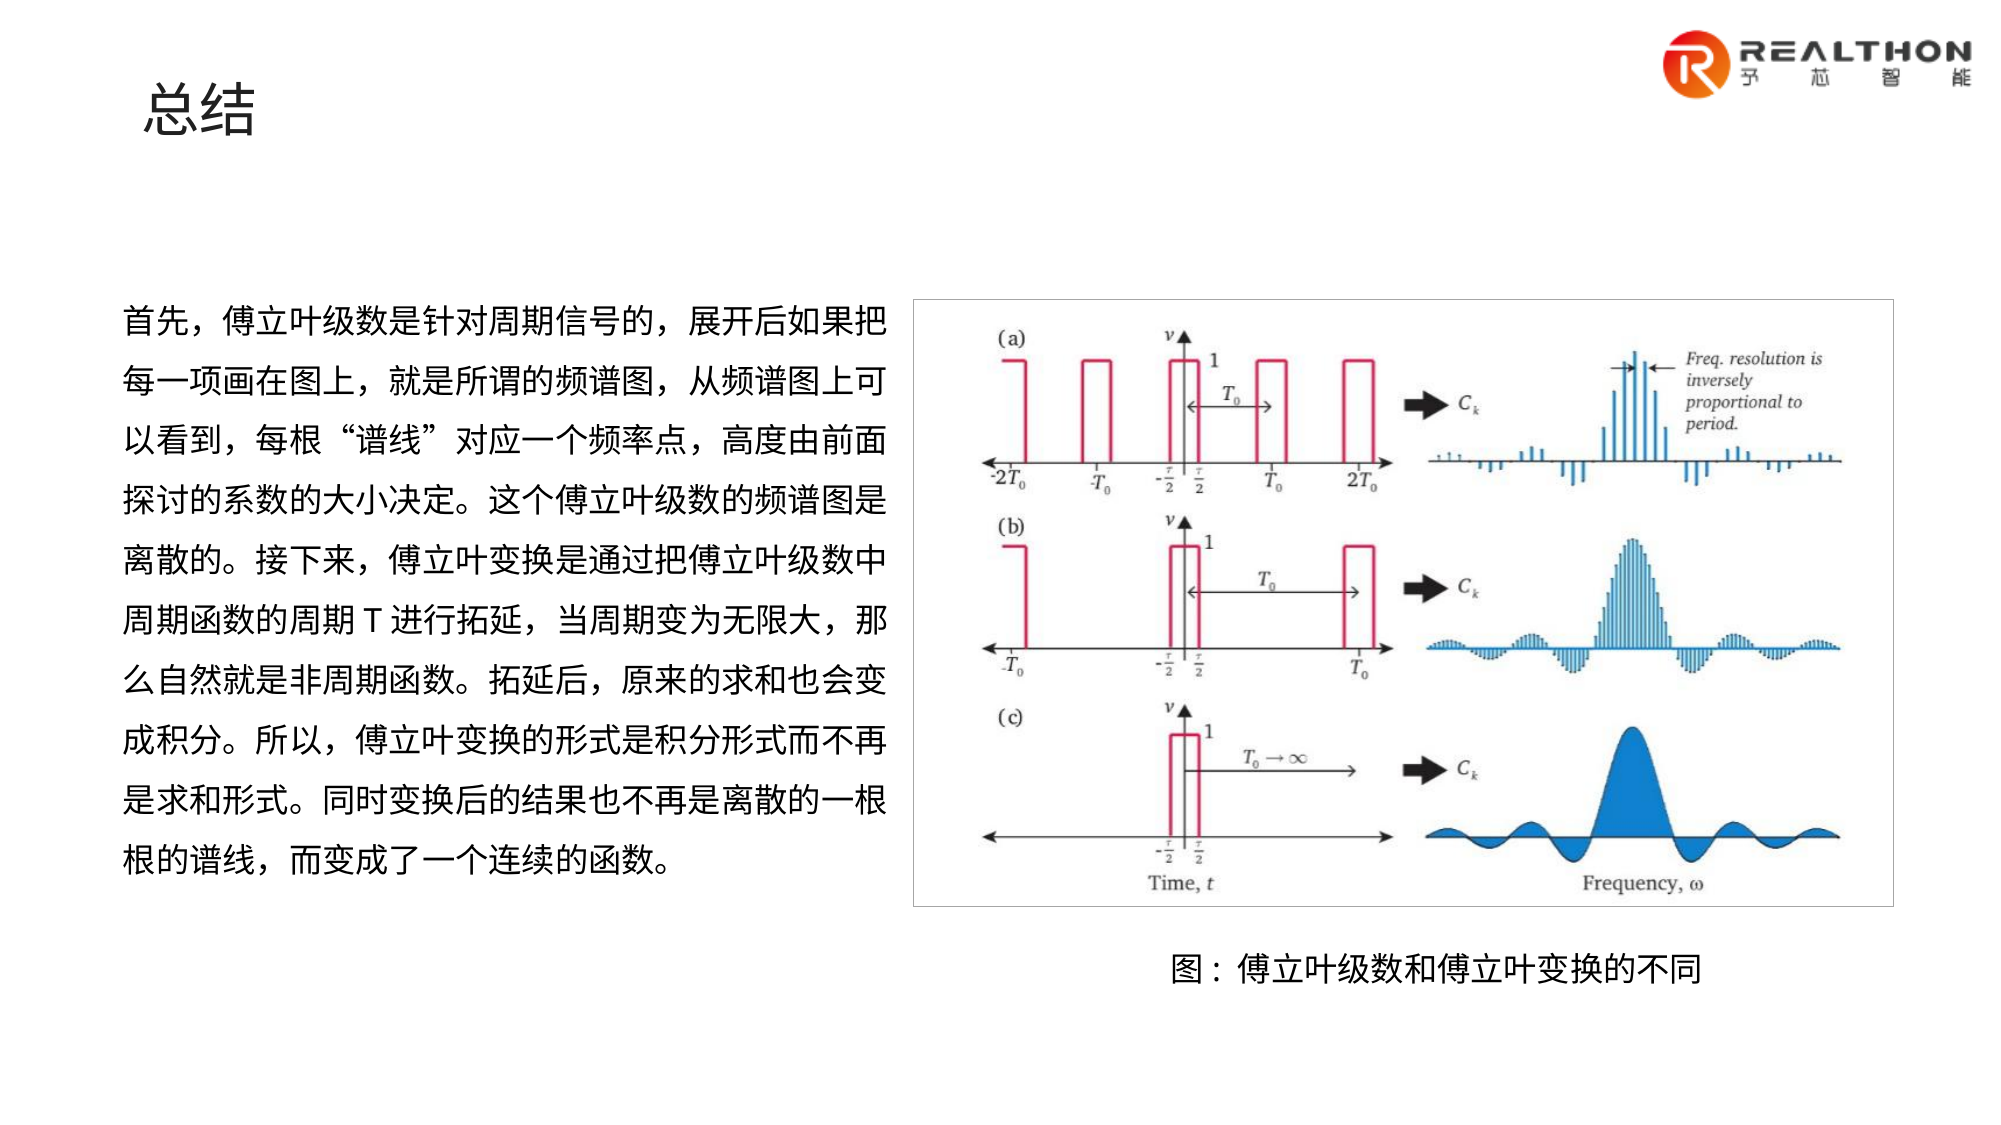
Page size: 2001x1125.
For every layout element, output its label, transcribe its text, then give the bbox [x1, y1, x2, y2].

text_box 图: 傅立叶级数和傅立叶变换的不同 [1118, 920, 1756, 996]
picture [913, 299, 1894, 907]
picture [1640, 0, 2000, 128]
text_box 首先，傅立叶级数是针对周期信号的，展开后如果把每一项画在图上，就是所谓的频谱图，从频谱图上可以看到，每根“谱线”对应一个频率点，高度由前面探讨的系数的大小决定。这个傅立叶级数的频谱图是离散的。接下来，傅立叶变换是通过把傅立叶级数中周期函数的周期T进行拓延，当周期变为无限大，那么自然就是非周期函数。拓延后，原来的求和也会变成积分。所以，傅立叶变换的形式是积分形式而不再是求和形式。同时变换后的结果也不再是离散的一根根的谱线，而变成了一个连续的函数。 [108, 272, 905, 887]
list 总结 [126, 56, 1103, 169]
